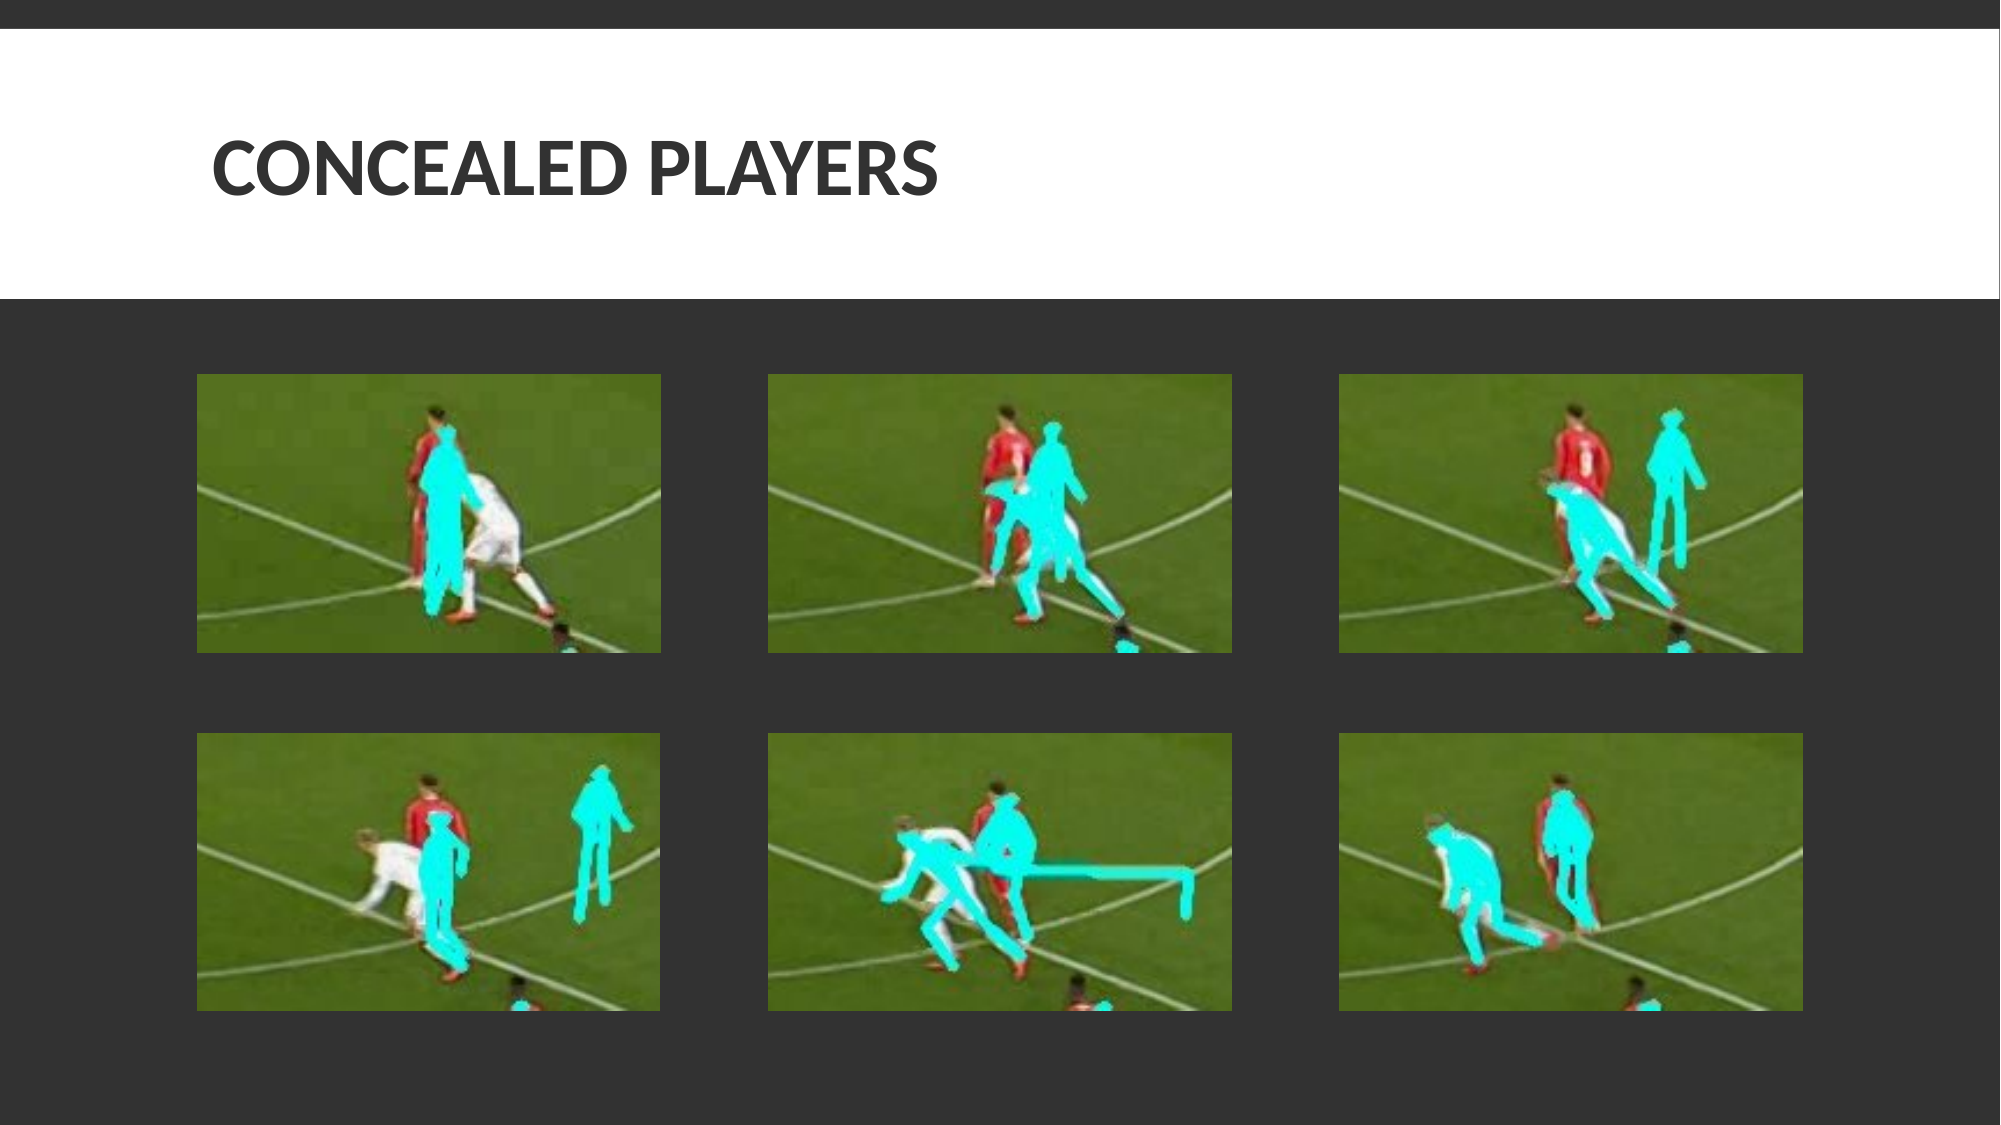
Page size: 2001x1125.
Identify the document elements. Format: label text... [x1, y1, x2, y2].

picture [1339, 733, 1803, 1012]
title Concealed players [197, 46, 1803, 295]
picture [768, 374, 1232, 653]
picture [197, 374, 661, 653]
picture [196, 733, 660, 1012]
picture [1339, 374, 1803, 653]
picture [768, 733, 1232, 1012]
